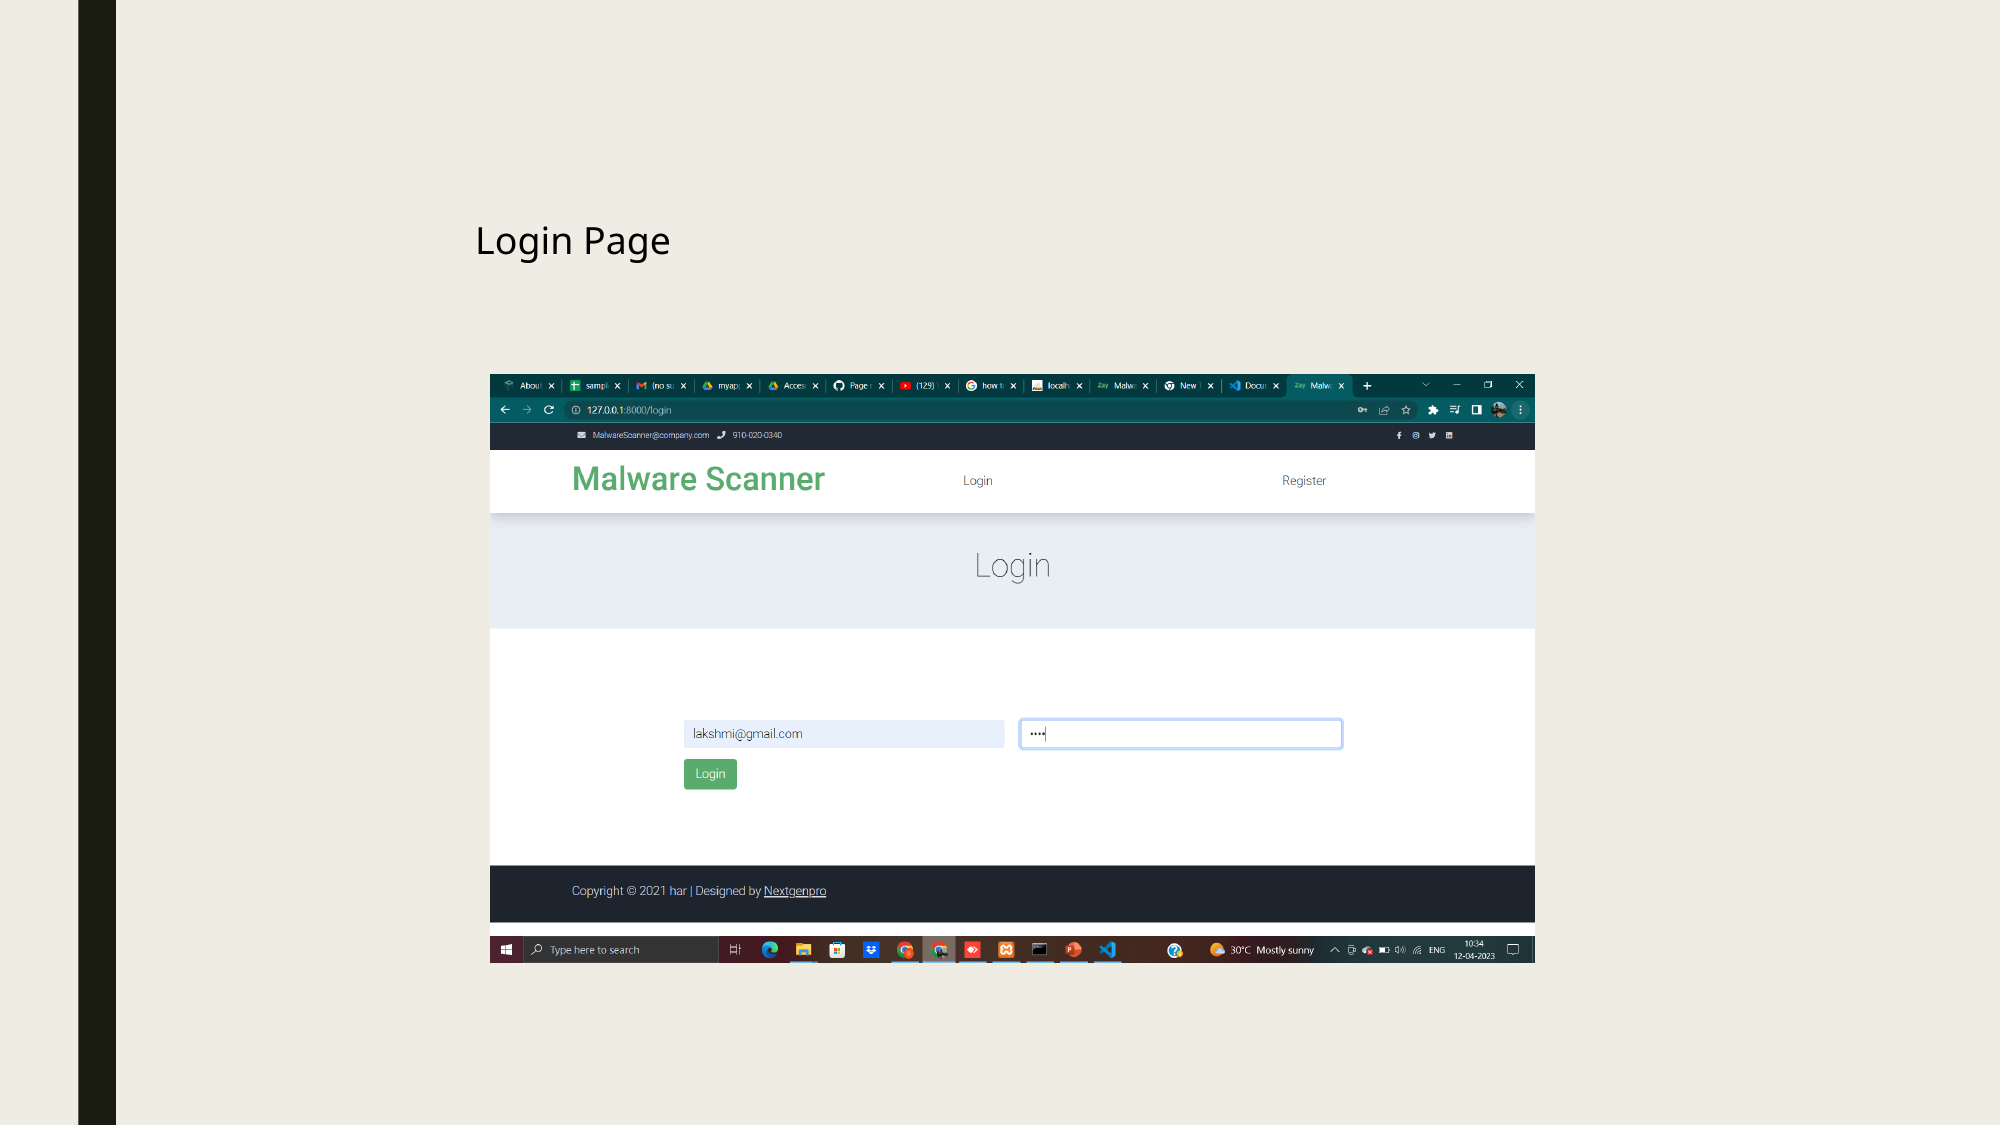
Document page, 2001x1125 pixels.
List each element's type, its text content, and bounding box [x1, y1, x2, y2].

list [490, 374, 1535, 963]
text_box Login Page [460, 209, 876, 269]
